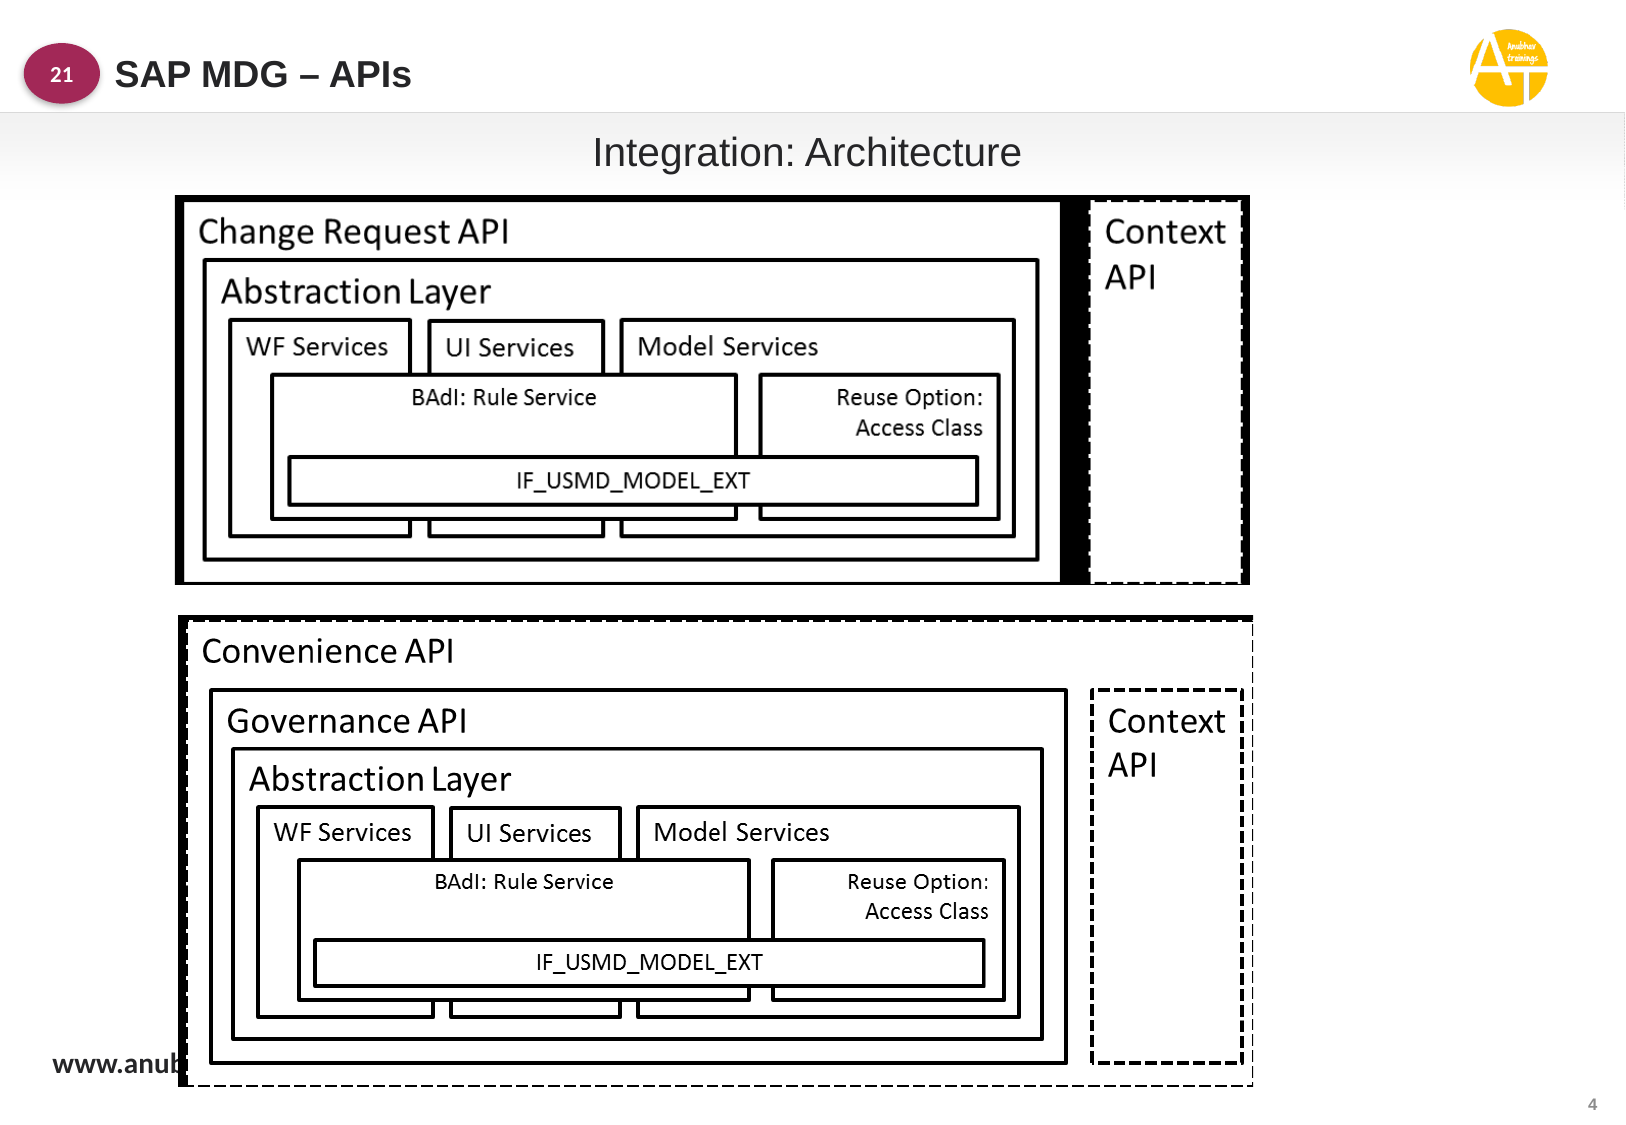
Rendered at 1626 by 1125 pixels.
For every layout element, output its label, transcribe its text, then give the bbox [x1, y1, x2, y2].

text_box SAP MDG – APIs [99, 42, 1438, 103]
title Integration: Architecture [30, 124, 1595, 314]
picture [177, 615, 1254, 1087]
picture [174, 195, 1251, 586]
picture [1462, 24, 1552, 112]
picture [0, 113, 1625, 210]
text_box 21 [23, 42, 101, 105]
